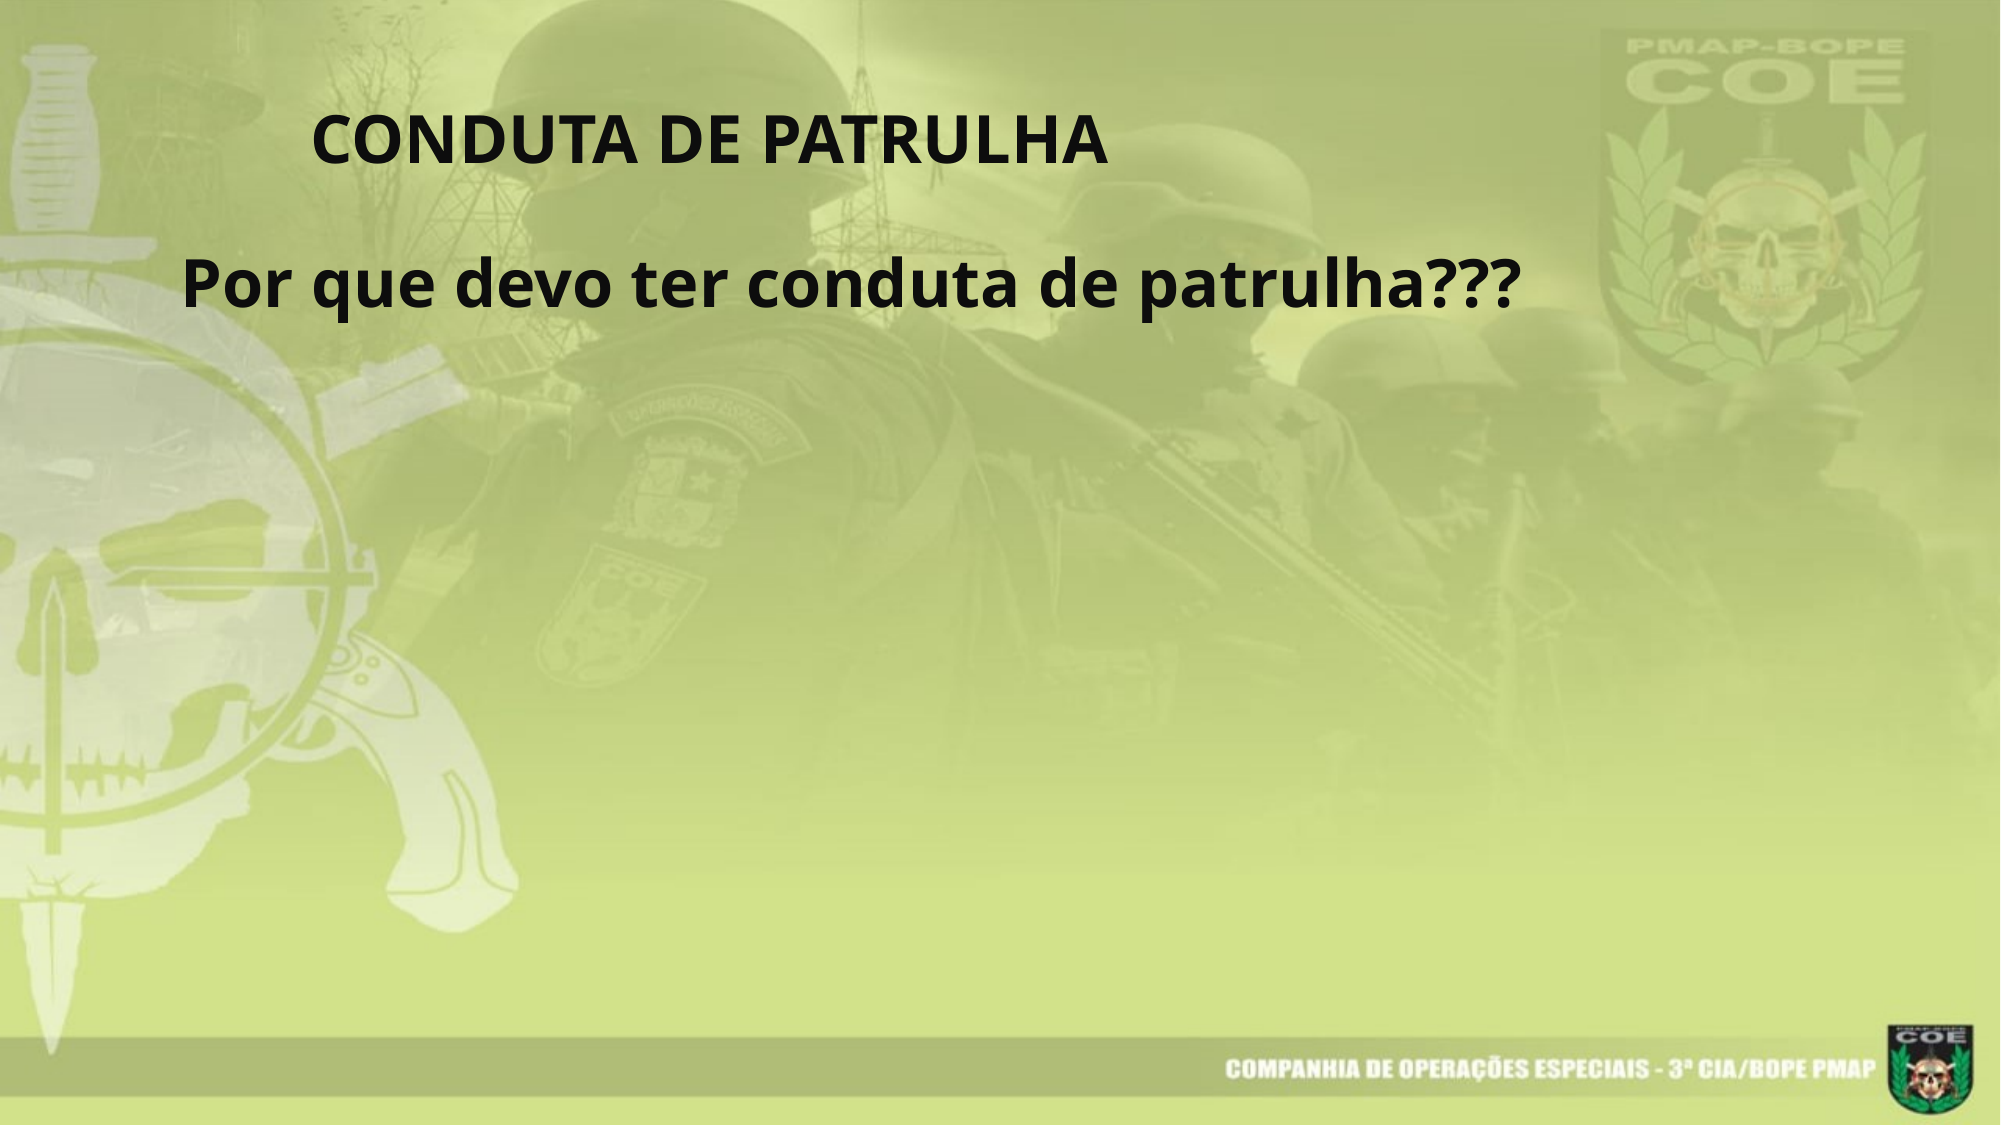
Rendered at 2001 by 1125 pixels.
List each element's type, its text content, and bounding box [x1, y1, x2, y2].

text_box Por que devo ter conduta de patrulha??? [92, 233, 1612, 328]
picture [0, 0, 2001, 1125]
title CONDUTA DE PATRULHA [226, 0, 1852, 293]
